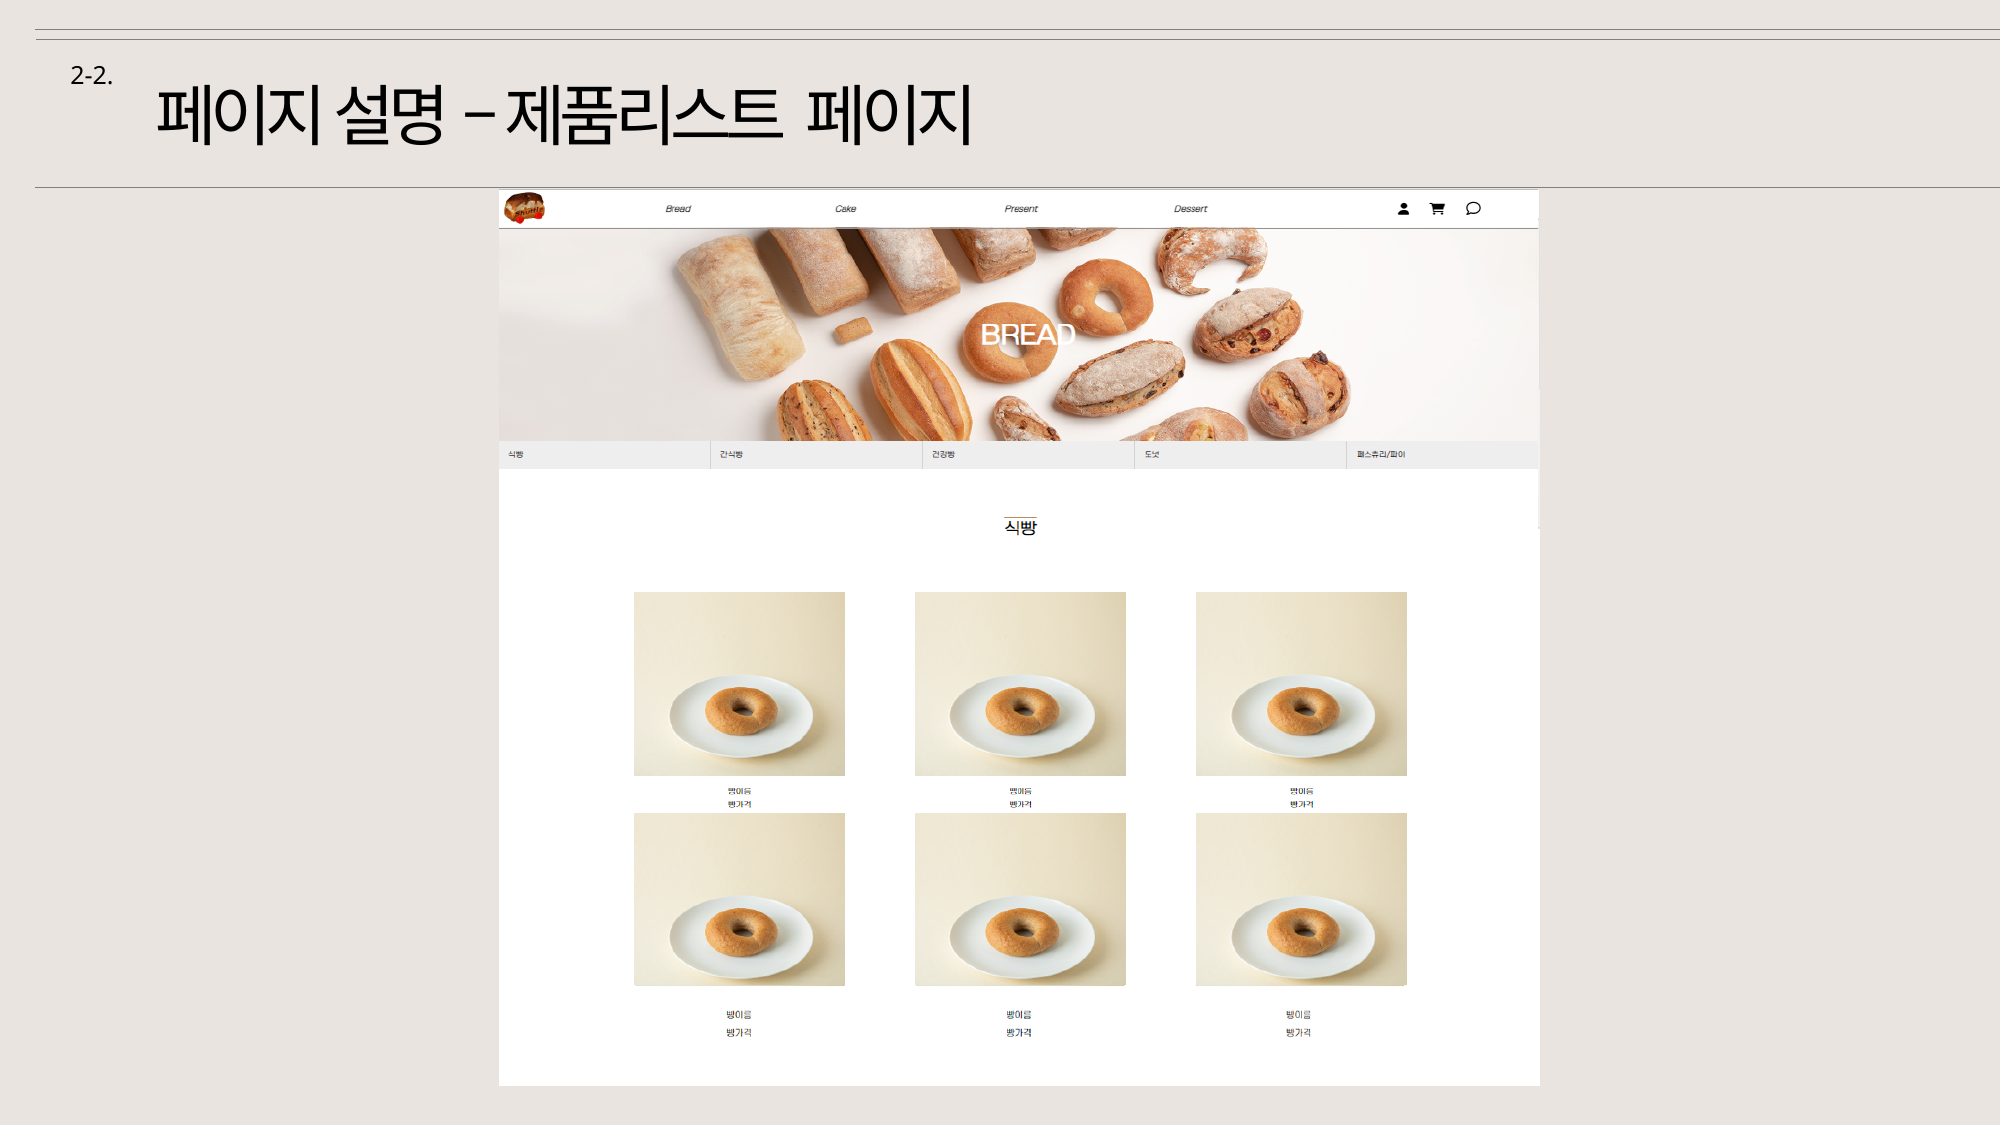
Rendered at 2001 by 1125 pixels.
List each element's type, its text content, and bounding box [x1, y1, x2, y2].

text_box 2-2. [55, 52, 129, 98]
text_box 페이지 설명 – 제품리스트 페이지 [140, 66, 993, 162]
picture [499, 189, 1542, 1086]
